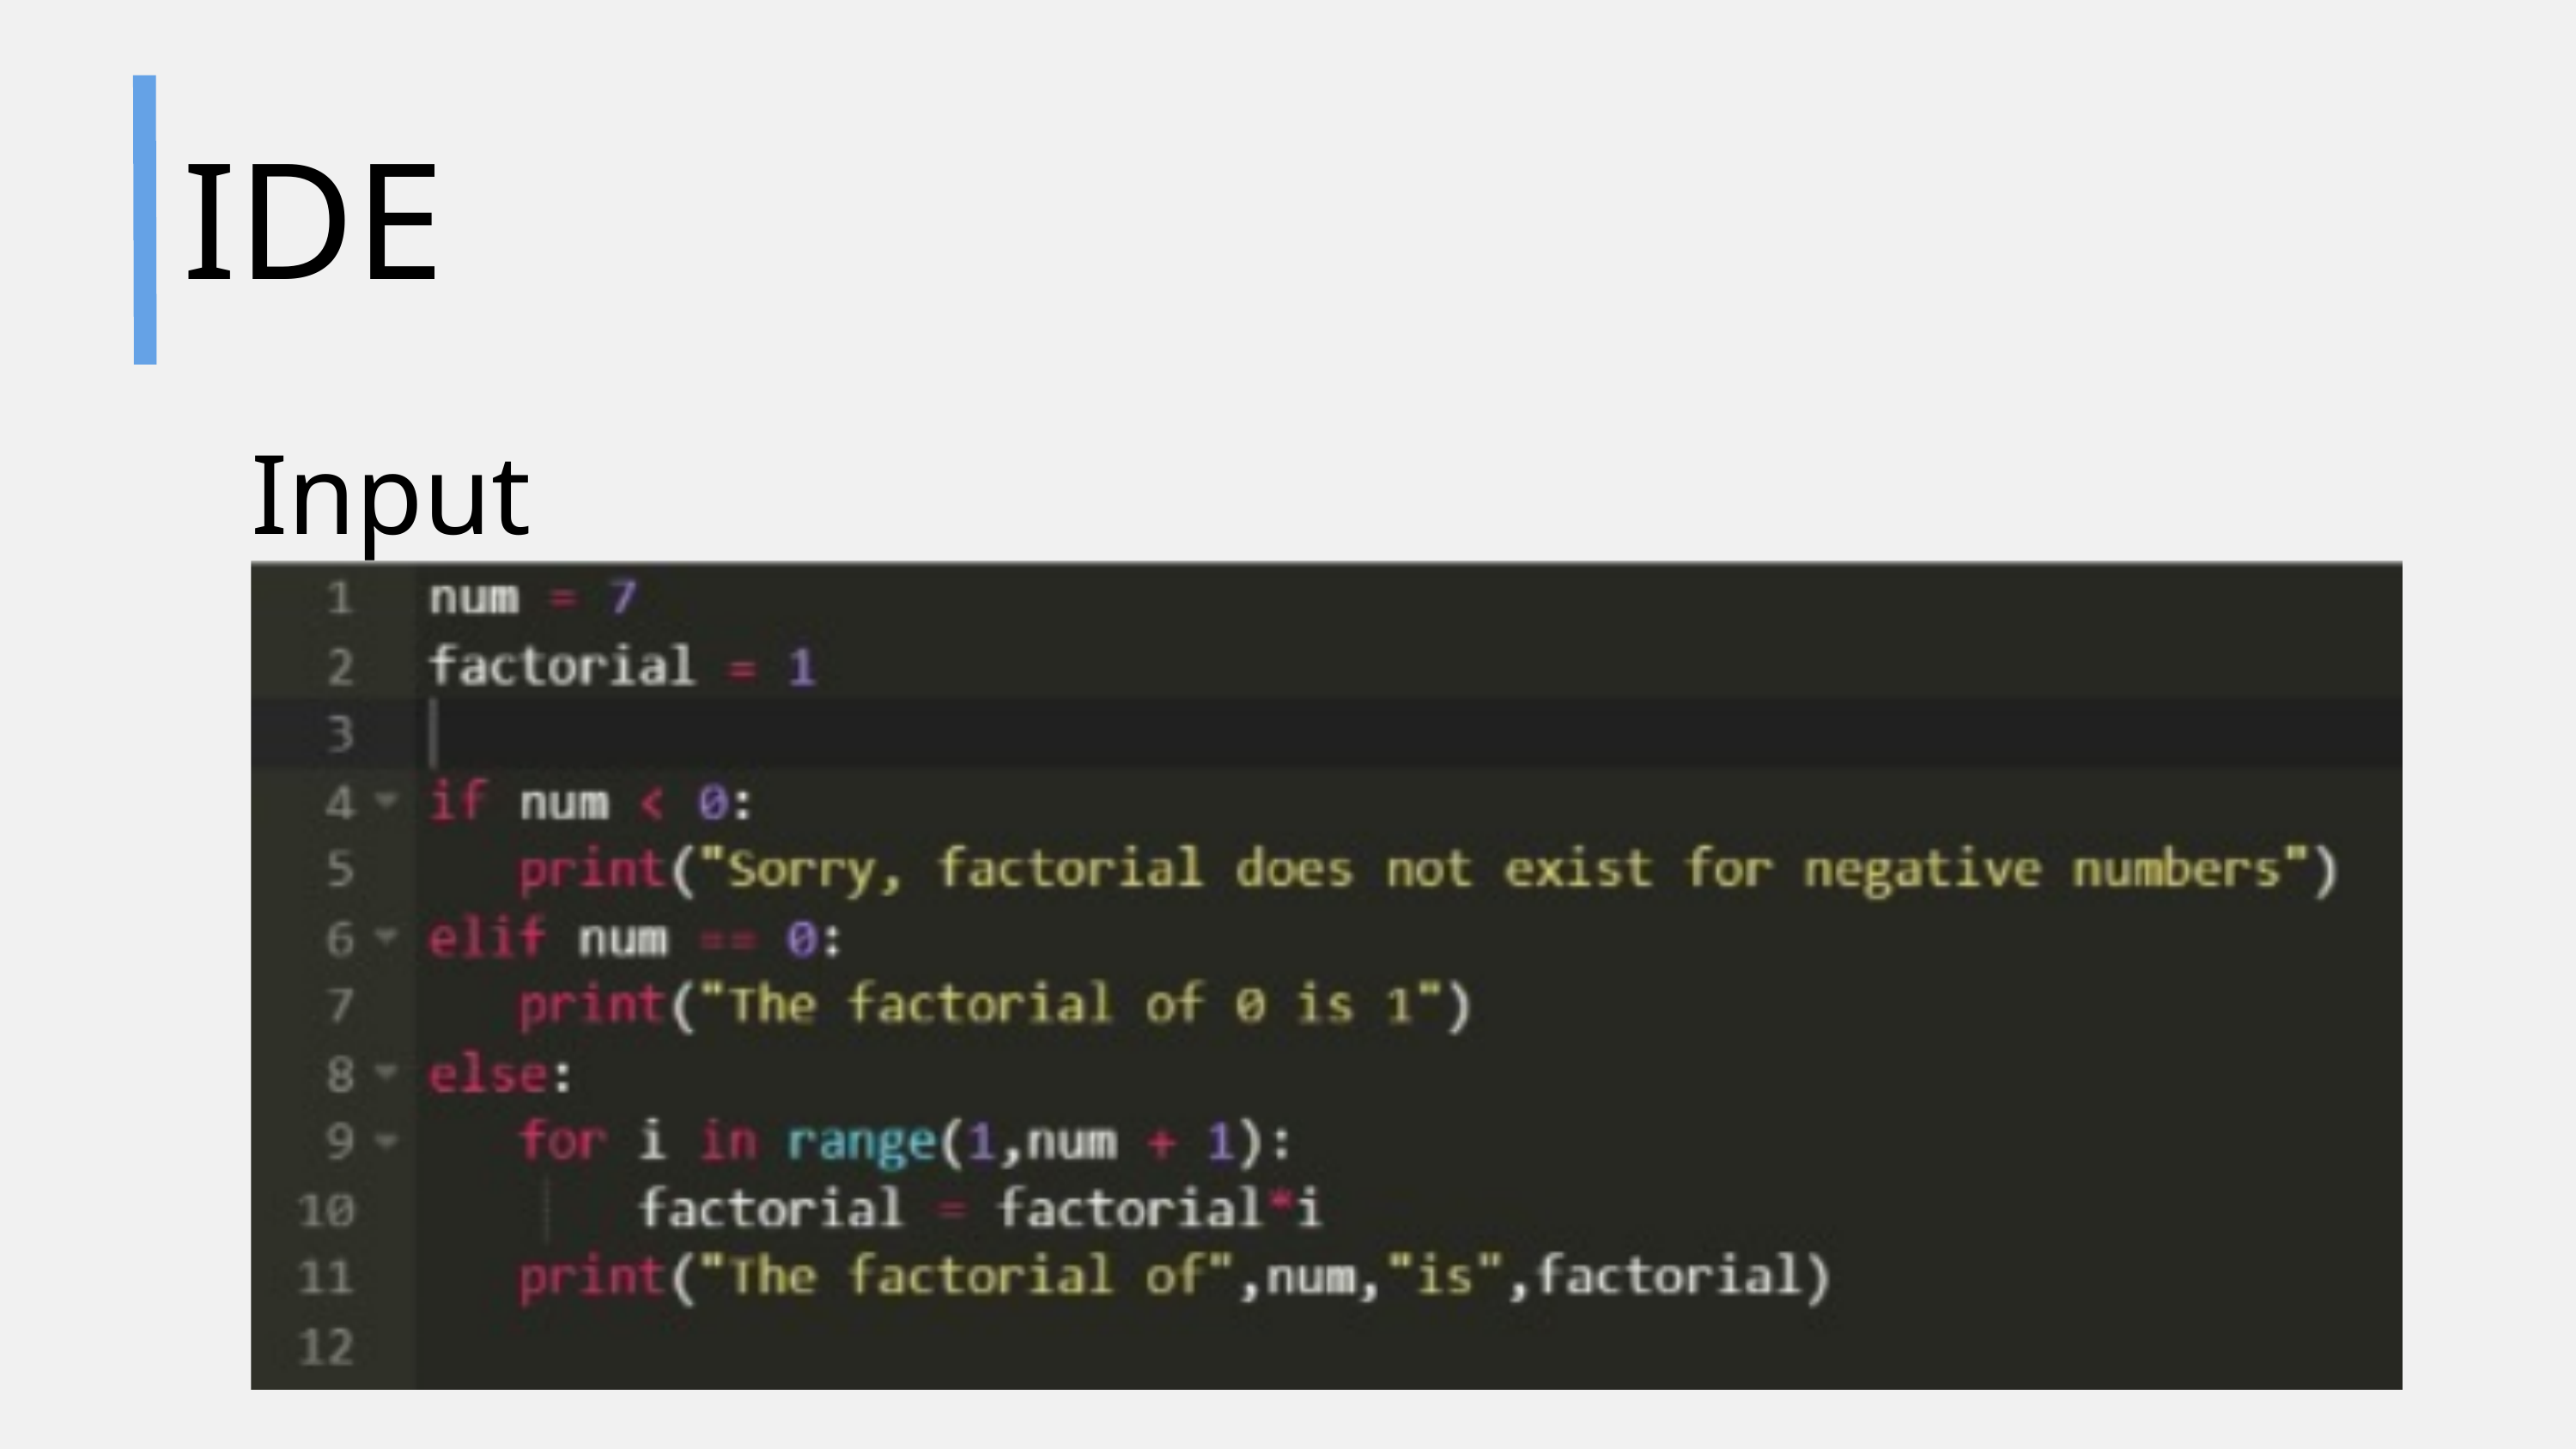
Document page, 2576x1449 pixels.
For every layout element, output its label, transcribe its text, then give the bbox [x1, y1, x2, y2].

text_box [251, 561, 2403, 1390]
text_box IDE [182, 137, 1623, 312]
text_box Input [251, 438, 564, 557]
